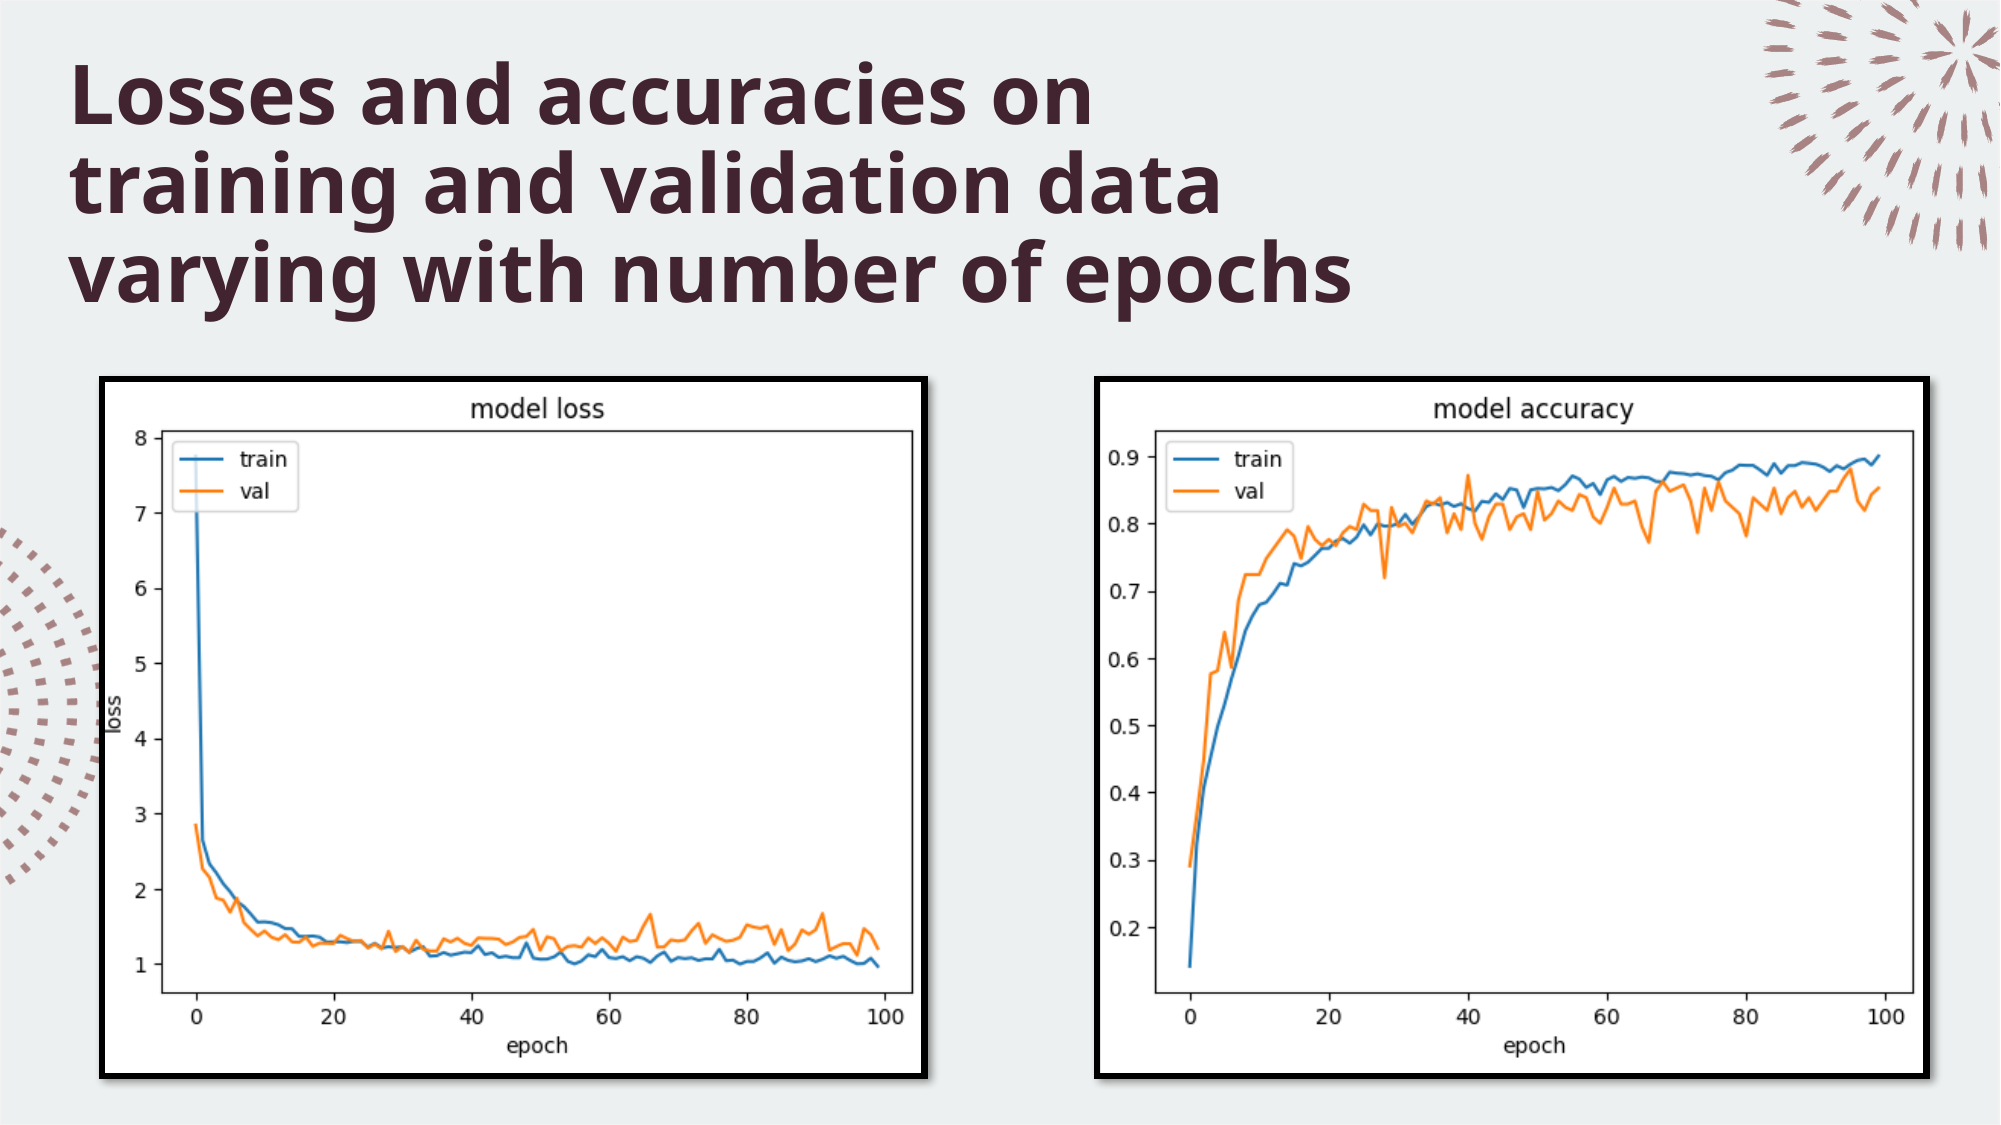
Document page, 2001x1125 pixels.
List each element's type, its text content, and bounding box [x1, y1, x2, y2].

text_box [0, 229, 2000, 1125]
picture [0, 382, 922, 1074]
picture [1100, 382, 1924, 1074]
text_box Losses and accuracies on training and validation data varying with number of epochs [53, 229, 1413, 357]
picture [0, 0, 2000, 252]
